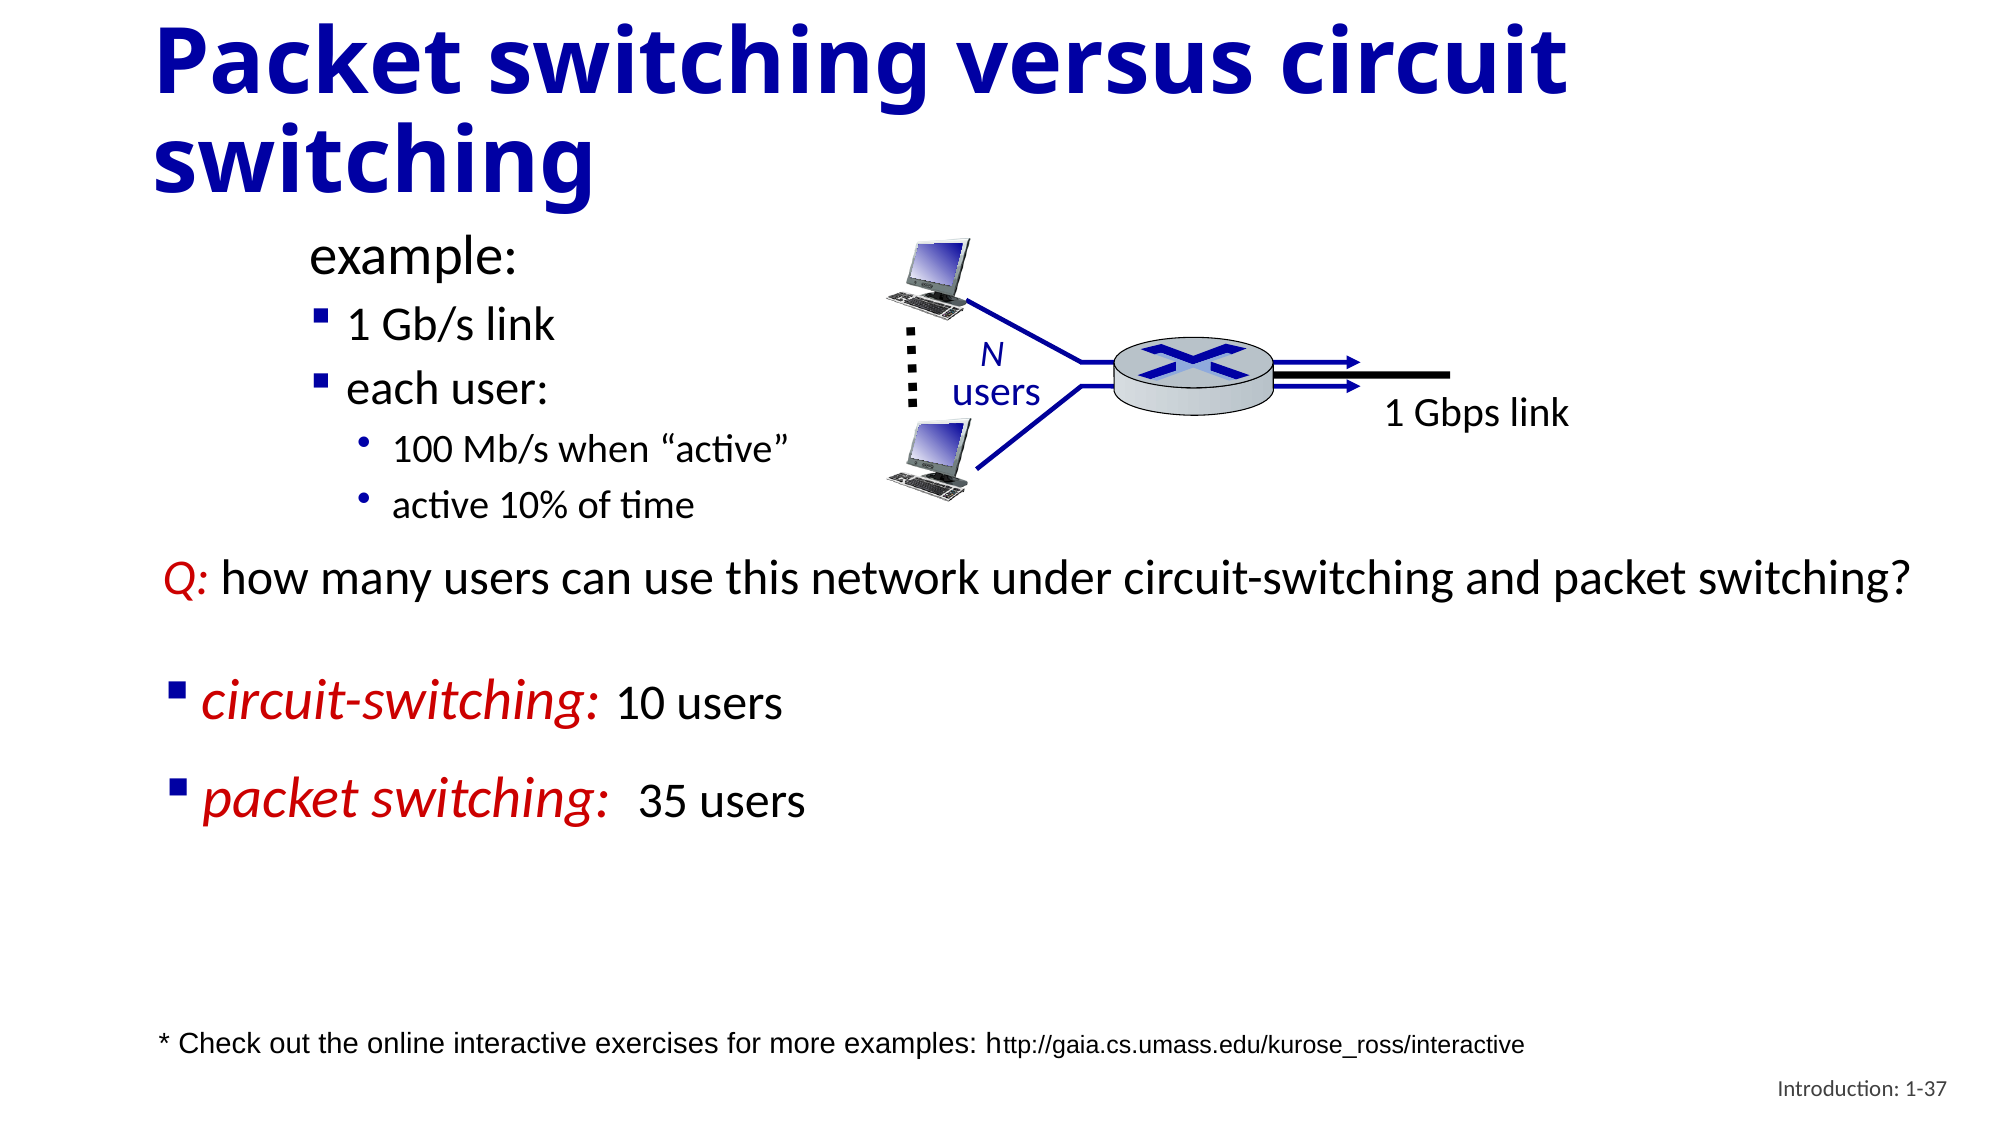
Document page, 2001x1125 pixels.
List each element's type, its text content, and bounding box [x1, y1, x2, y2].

text_box example: 1 Gb/s link each user: 100 Mb/s when “active” active 10% of time [294, 218, 1105, 537]
title Packet switching versus circuit switching [137, 40, 1863, 187]
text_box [865, 234, 1569, 508]
text_box packet switching: 35 users [149, 688, 960, 1044]
text_box Q: how many users can use this network under circuit-switching and packet switching? [126, 543, 1945, 644]
slide_number Introduction: 1-37 [1512, 1056, 1963, 1117]
text_box * Check out the online interactive exercises for more examples: http://gaia.cs.umass.edu/kurose_ross/interactive [143, 1016, 1645, 1067]
text_box circuit-switching: 10 users [148, 591, 959, 750]
